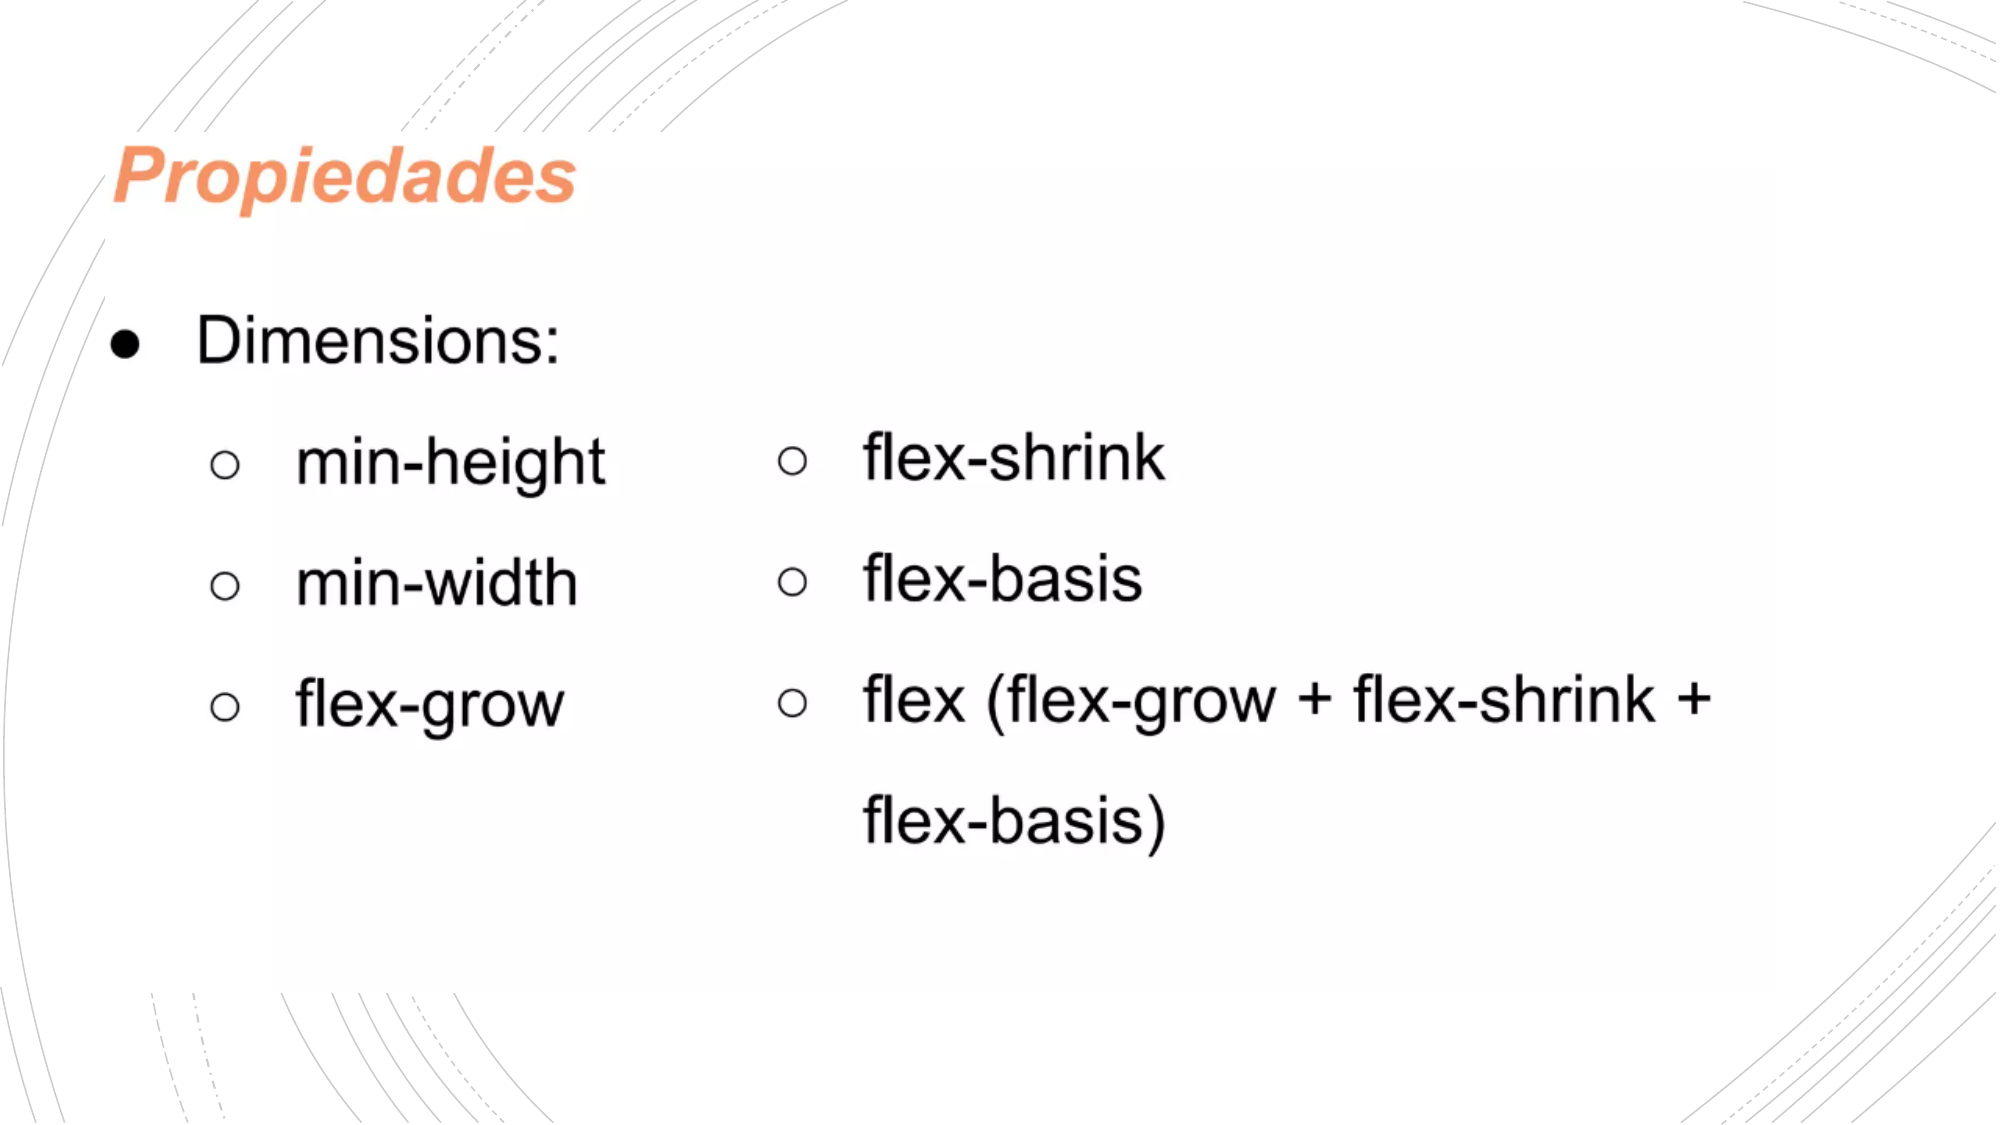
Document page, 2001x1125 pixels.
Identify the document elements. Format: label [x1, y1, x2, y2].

picture [104, 132, 1776, 993]
